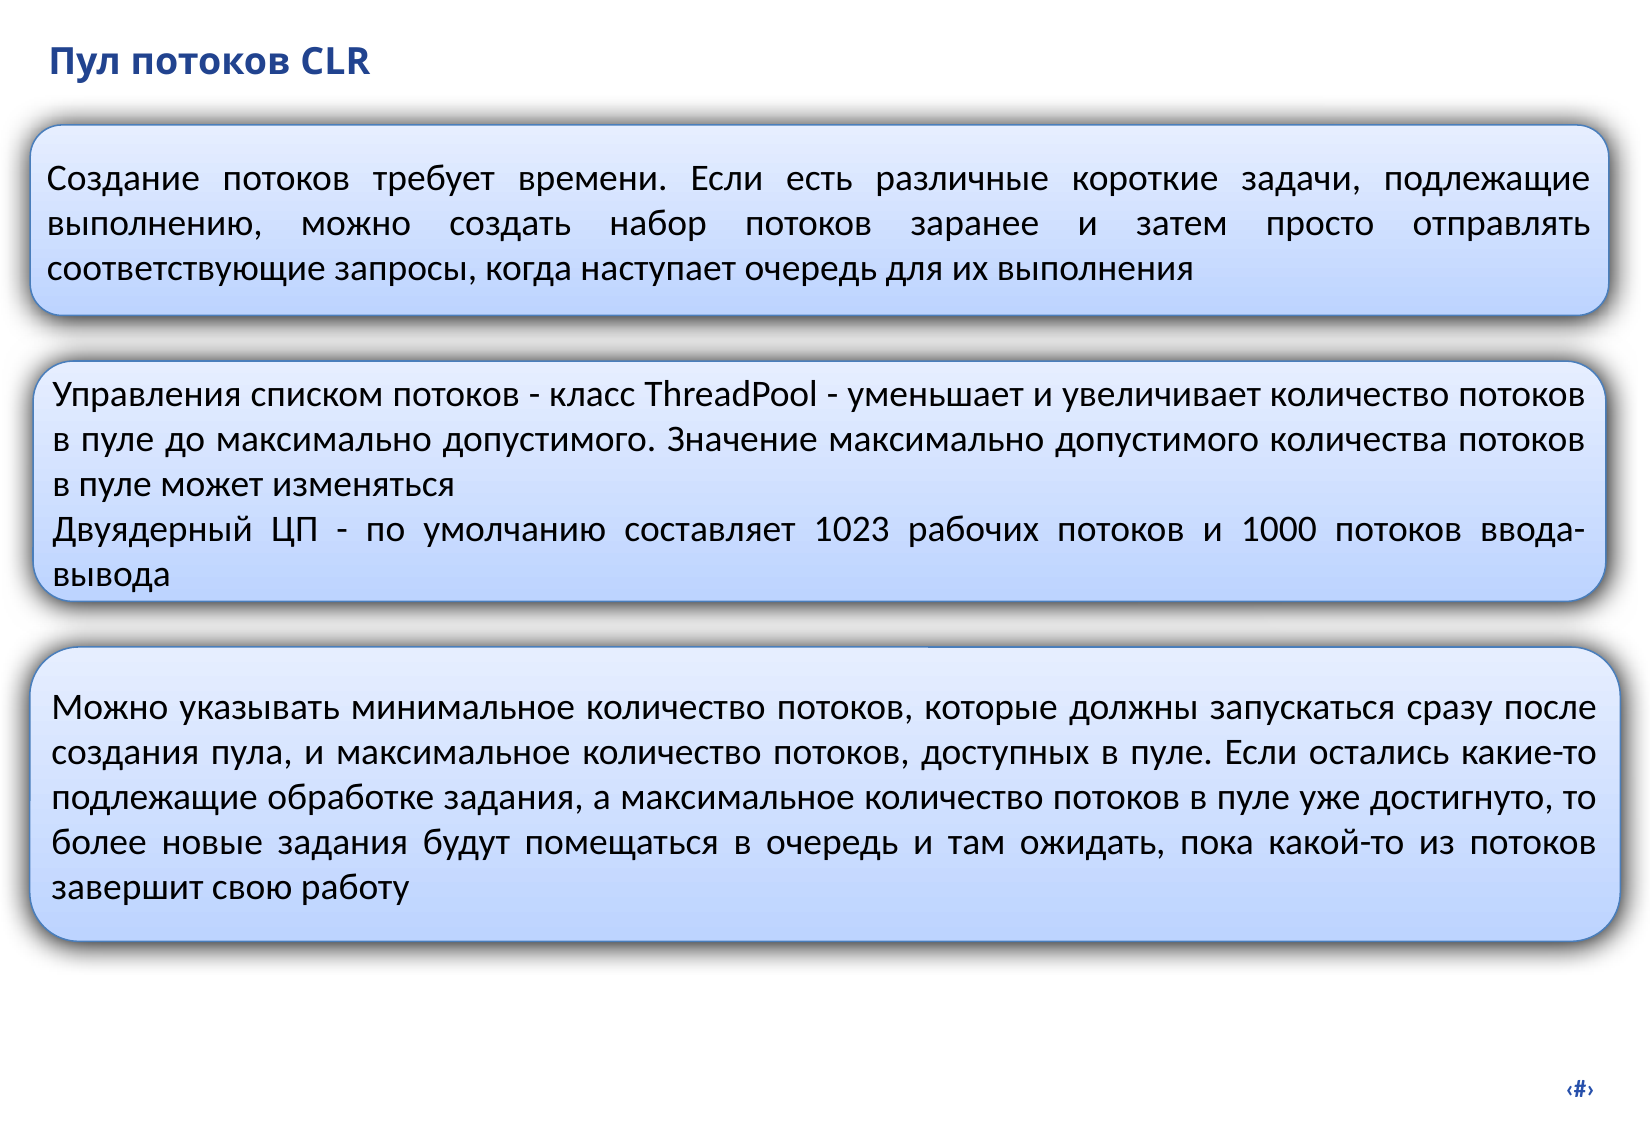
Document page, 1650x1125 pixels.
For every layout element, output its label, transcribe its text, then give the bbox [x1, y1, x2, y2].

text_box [29, 646, 1621, 942]
title Пул потоков CLR [40, 28, 1617, 90]
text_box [32, 357, 1607, 606]
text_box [29, 124, 1609, 316]
